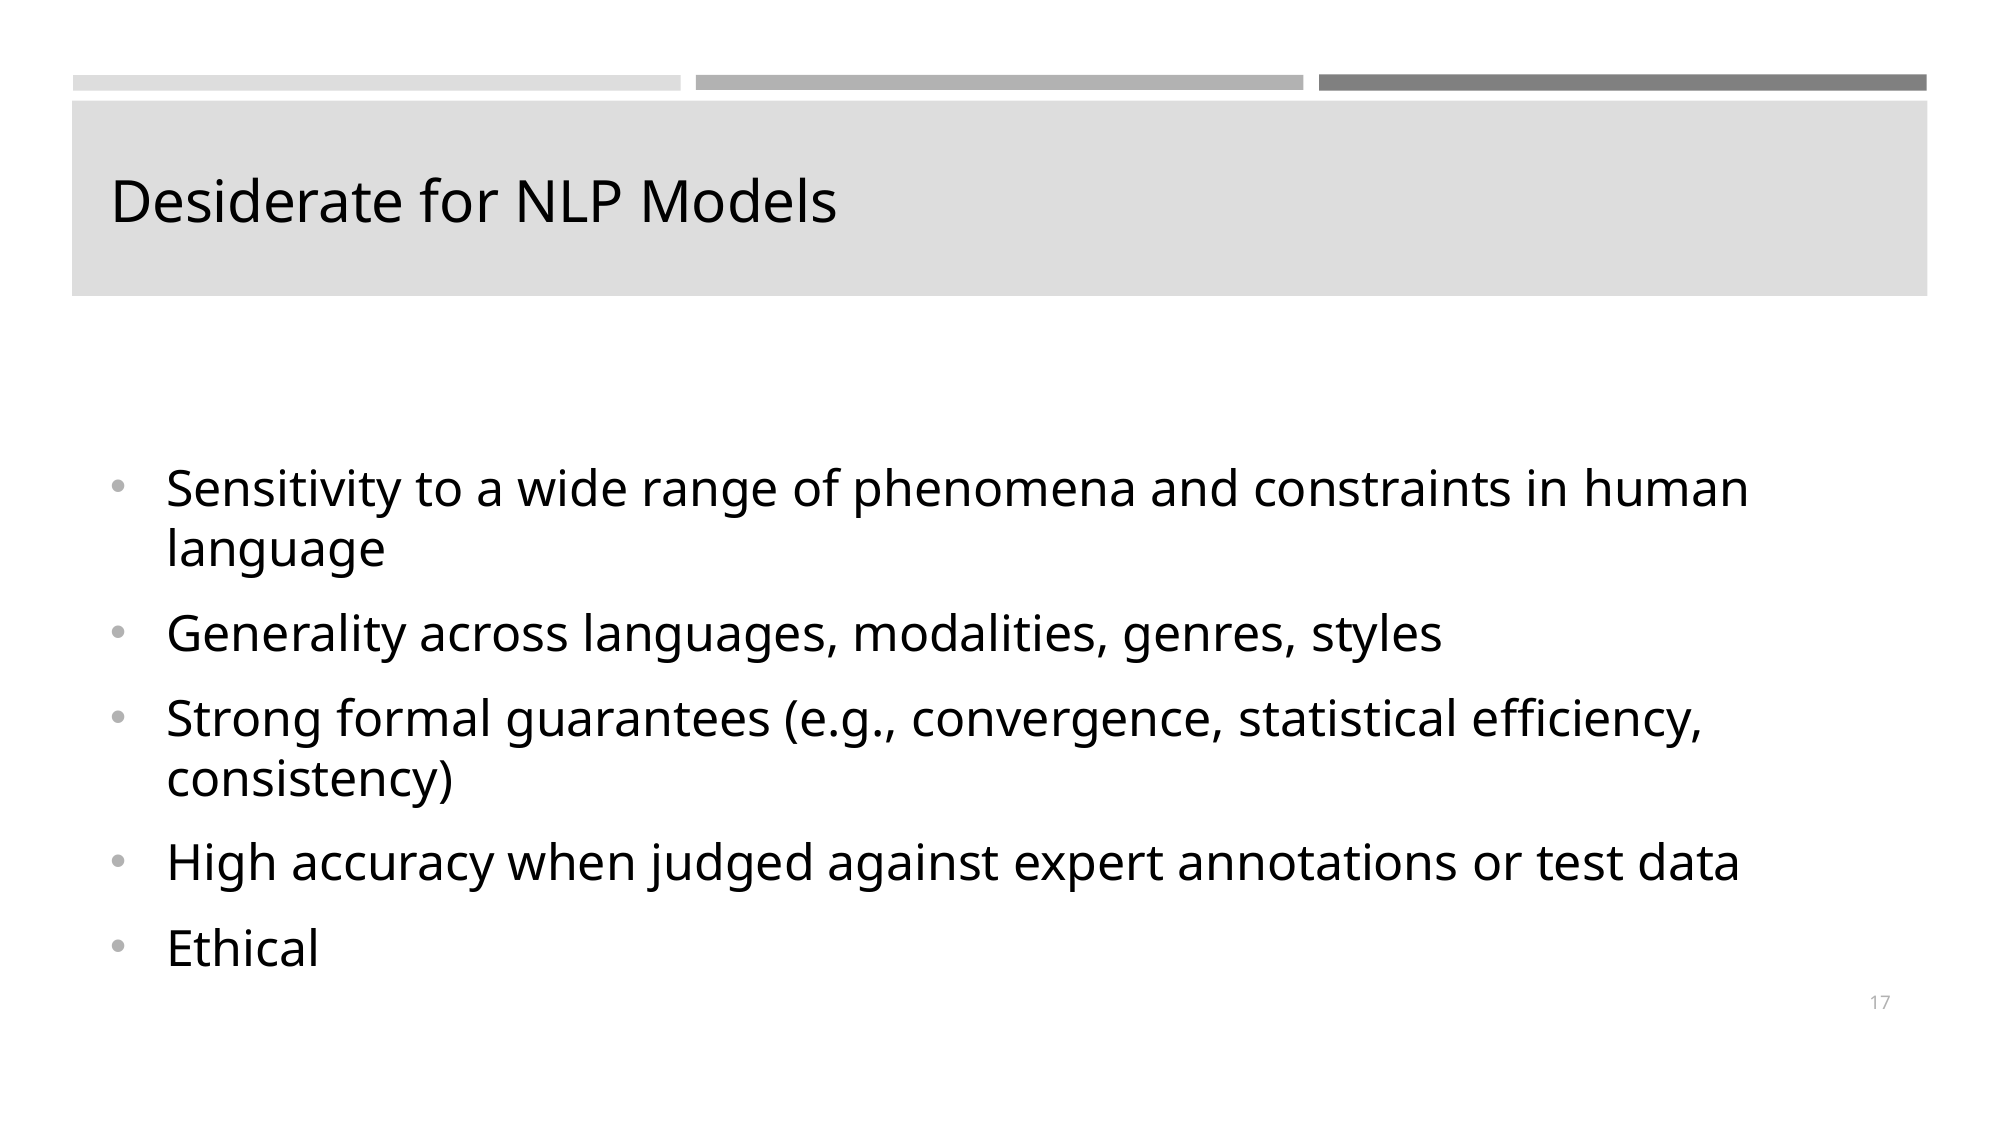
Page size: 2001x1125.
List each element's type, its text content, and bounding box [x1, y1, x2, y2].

title Desiderate for NLP Models [108, 162, 883, 353]
text_box 17 [1863, 996, 1896, 1017]
text_box Sensitivity to a wide range of phenomena and constraints in human language Generality across languages, modalities, genres, styles Strong formal guarantees (e.g., convergence, statistical efficiency, consistency) High accuracy when judged against expert annotations or test data Ethical [108, 428, 1834, 976]
